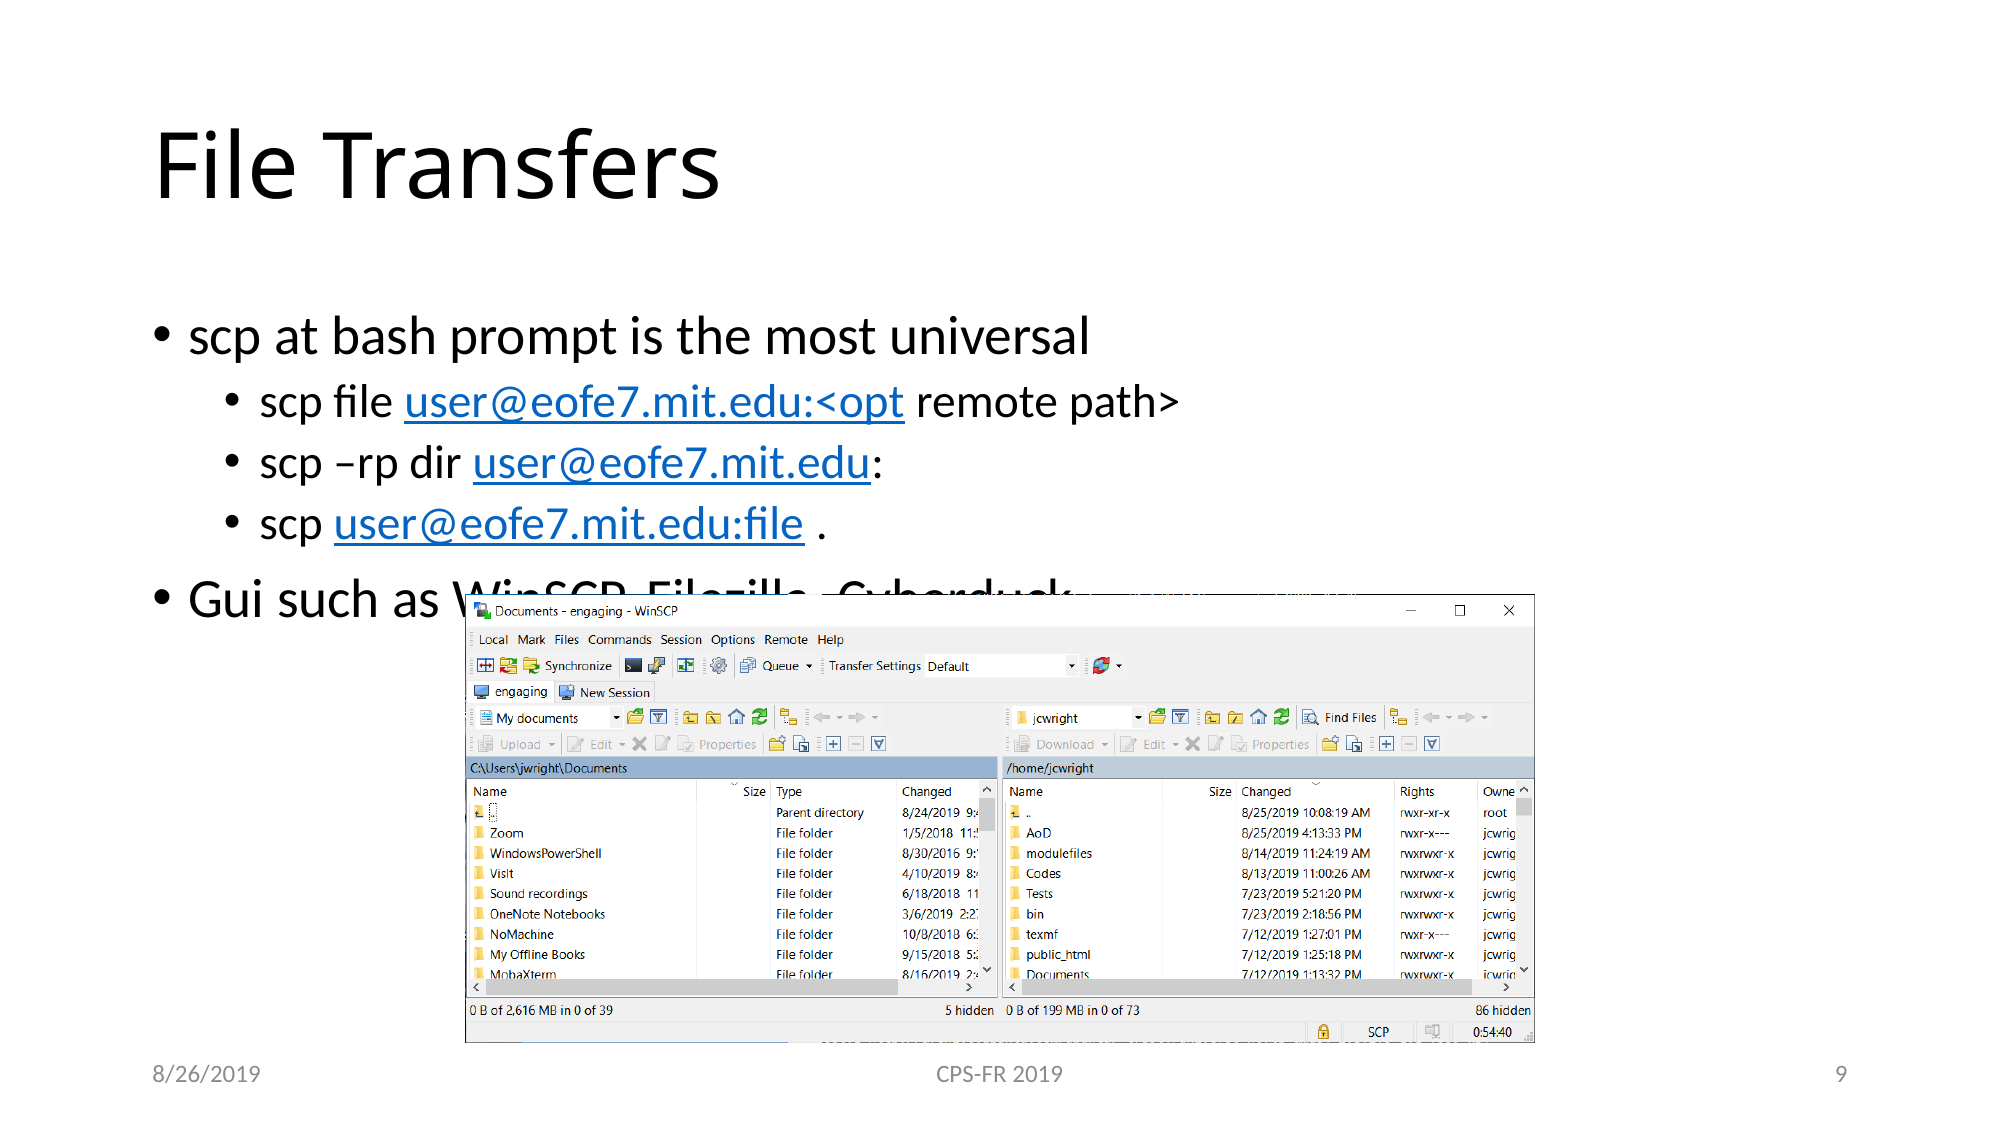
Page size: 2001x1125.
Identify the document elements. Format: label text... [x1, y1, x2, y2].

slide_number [137, 1042, 588, 1103]
slide_number 9 [1412, 1042, 1863, 1103]
title File Transfers [137, 59, 1863, 278]
picture [464, 594, 1535, 1043]
list scp at bash prompt is the most universal scp file user@eofe7.mit.edu:<opt remote path> scp –rp dir user@eofe7.mit.edu: scp user@eofe7.mit.edu:file . Gui such as WinSCP, Filezilla, Cyberduck [137, 299, 1863, 637]
footer CPS-FR 2019 [662, 1043, 1338, 1103]
